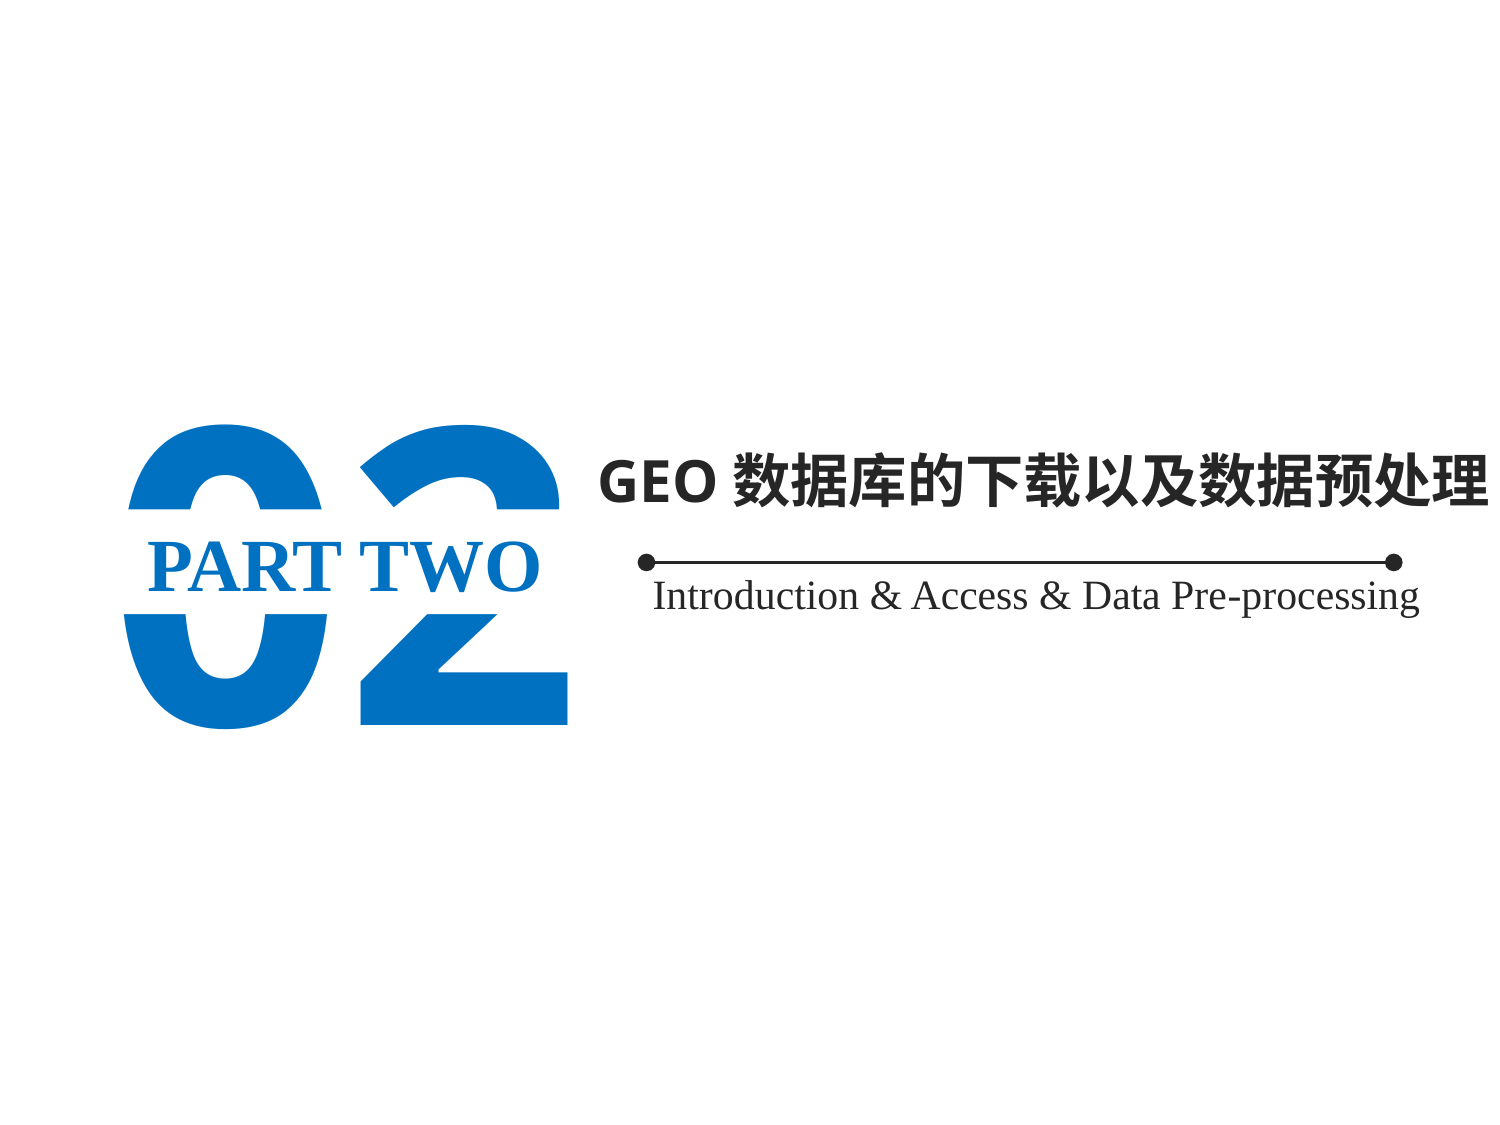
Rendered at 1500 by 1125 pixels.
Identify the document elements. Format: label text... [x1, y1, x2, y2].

text_box GEO数据库的下载以及数据预处理 [582, 436, 1500, 592]
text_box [637, 553, 1403, 572]
text_box PART TWO [79, 509, 610, 615]
text_box 02 [0, 303, 690, 816]
text_box Introduction & Access & Data Pre-processing [637, 560, 1500, 676]
